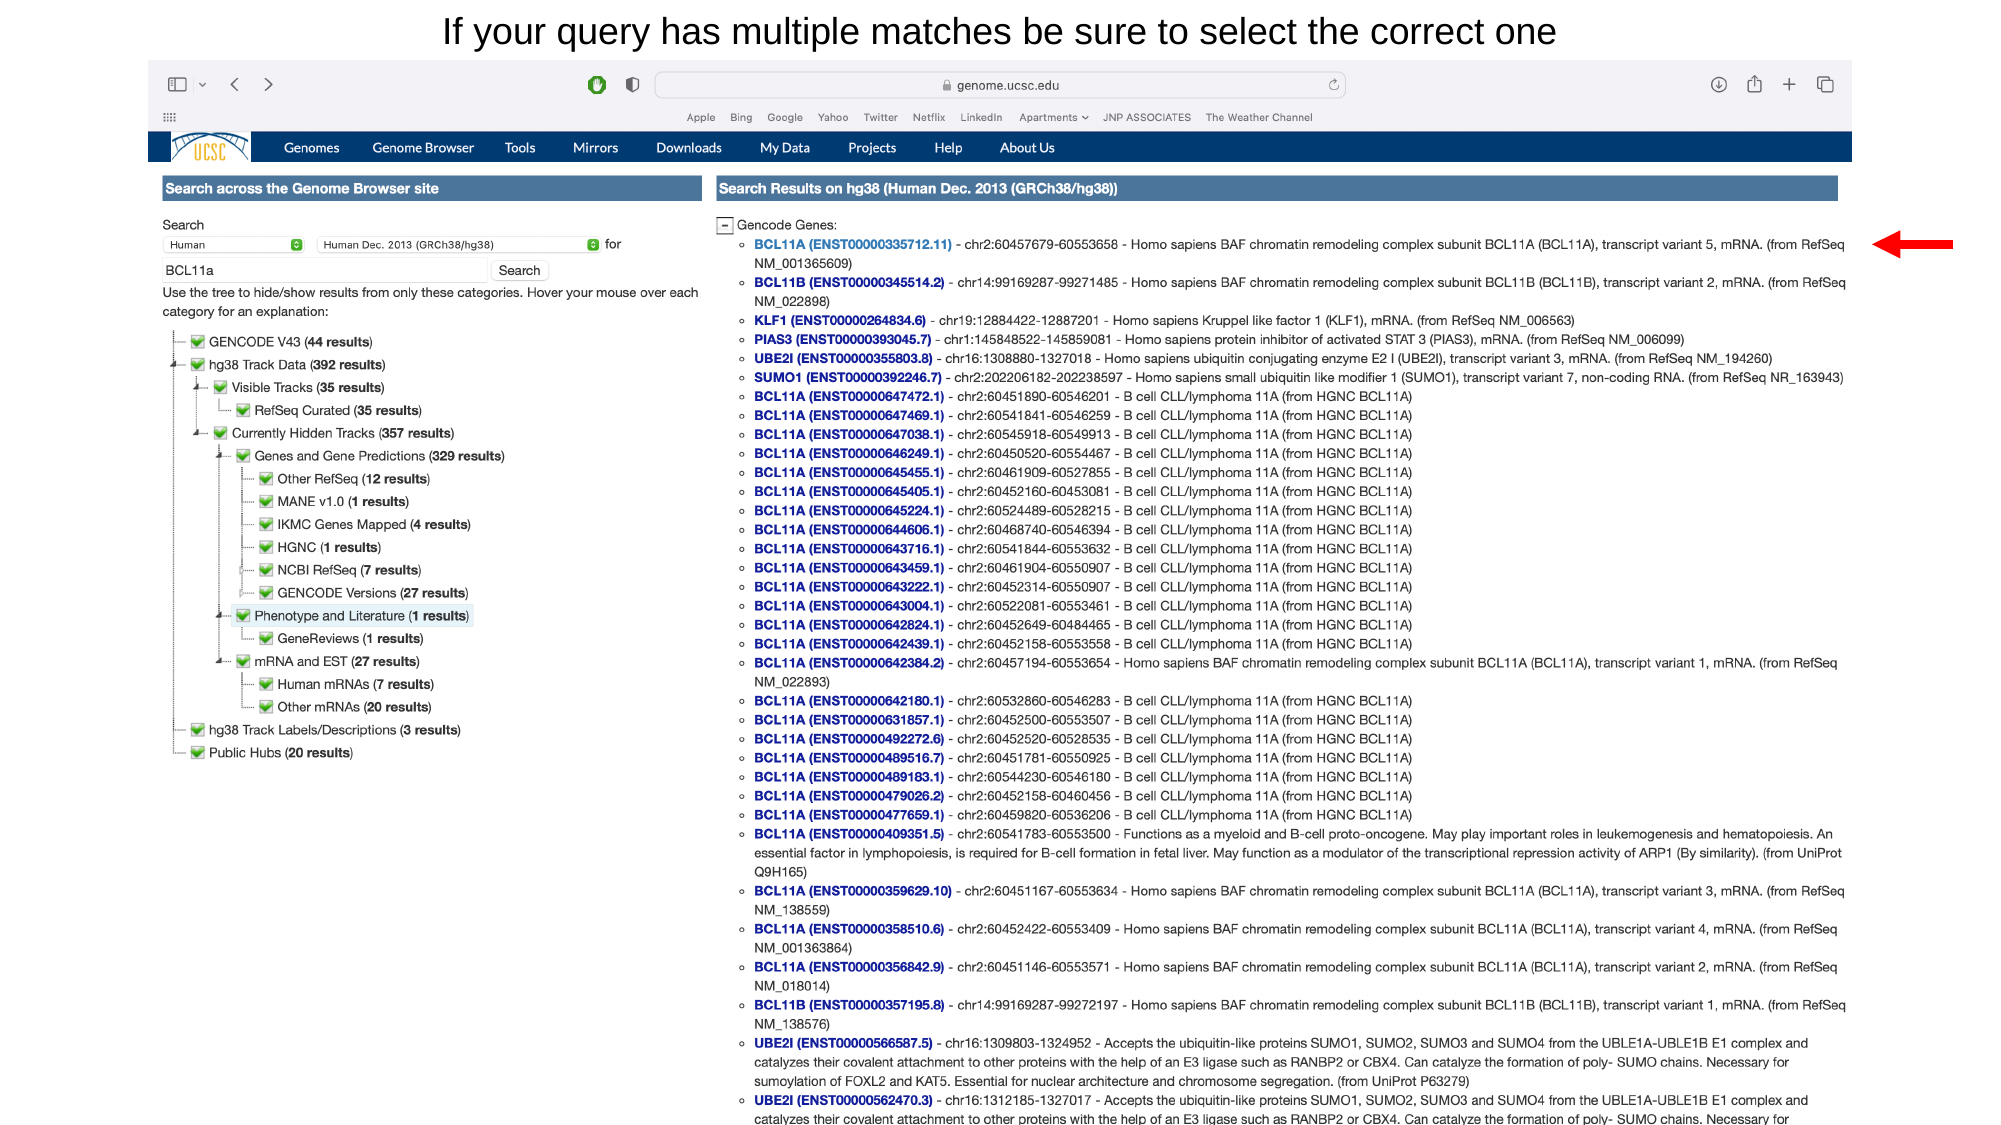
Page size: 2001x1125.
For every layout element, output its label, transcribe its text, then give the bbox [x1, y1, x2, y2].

picture [148, 60, 1852, 1125]
text_box If your query has multiple matches be sure to select the correct one [427, 0, 1573, 60]
